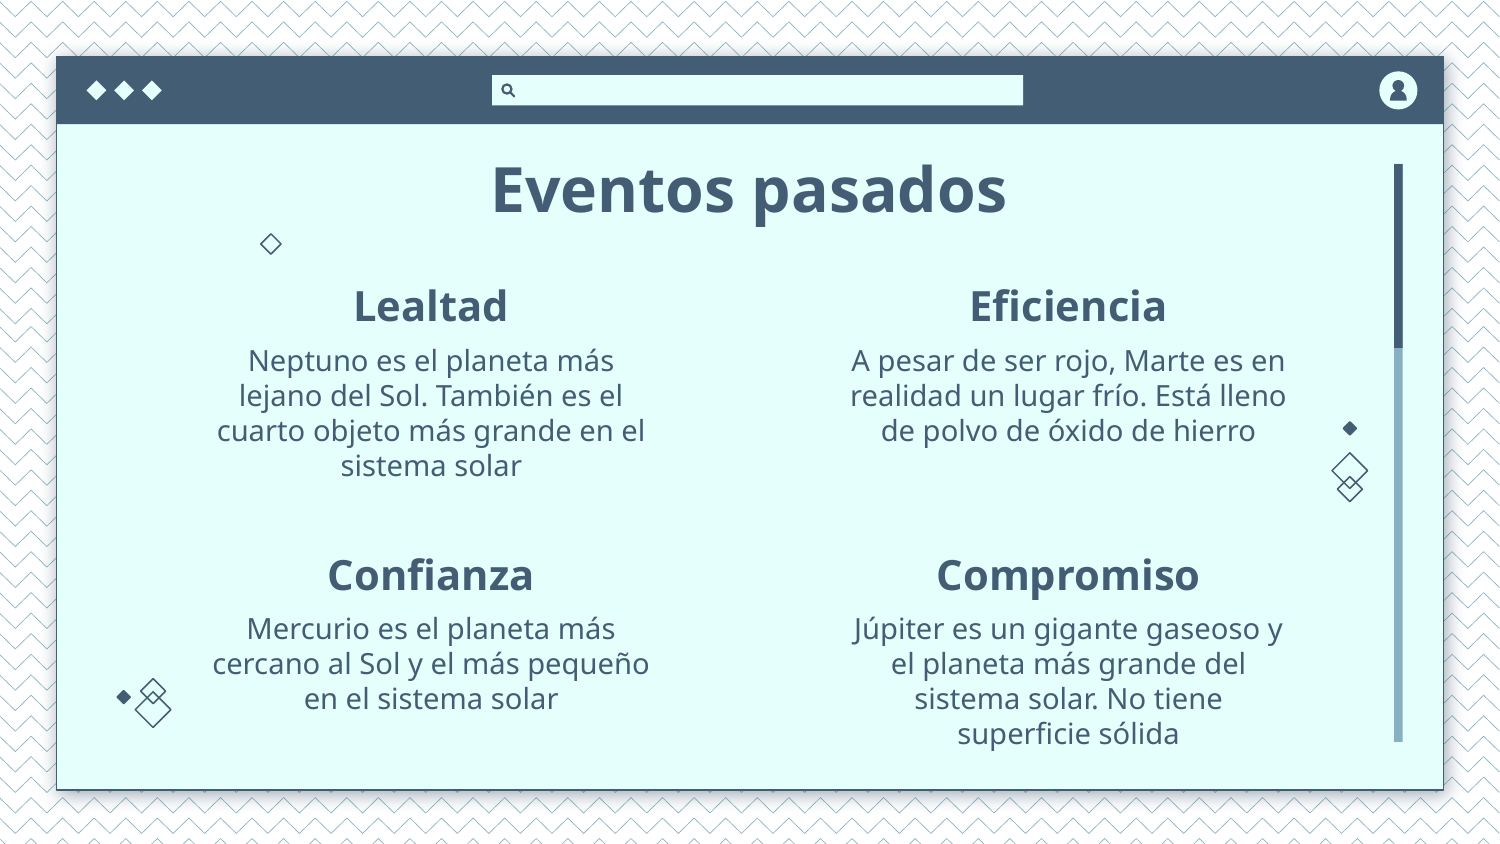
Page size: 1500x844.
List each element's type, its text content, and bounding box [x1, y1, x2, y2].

subtitle Mercurio es el planeta más cercano al Sol y el más pequeño en el sistema solar [196, 595, 667, 713]
subtitle Confianza [196, 527, 667, 595]
subtitle Eficiencia [833, 258, 1304, 326]
subtitle Lealtad [196, 258, 667, 326]
subtitle Júpiter es un gigante gaseoso y el planeta más grande del sistema solar. No tiene superficie sólida [833, 595, 1304, 713]
subtitle A pesar de ser rojo, Marte es en realidad un lugar frío. Está lleno de polvo de óxido de hierro [833, 326, 1304, 444]
title Eventos pasados [116, 135, 1381, 229]
subtitle Compromiso [833, 527, 1304, 595]
text_box [260, 233, 282, 255]
subtitle Neptuno es el planeta más lejano del Sol. También es el cuarto objeto más grande en el sistema solar [196, 326, 667, 444]
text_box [116, 678, 172, 728]
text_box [1331, 421, 1368, 502]
